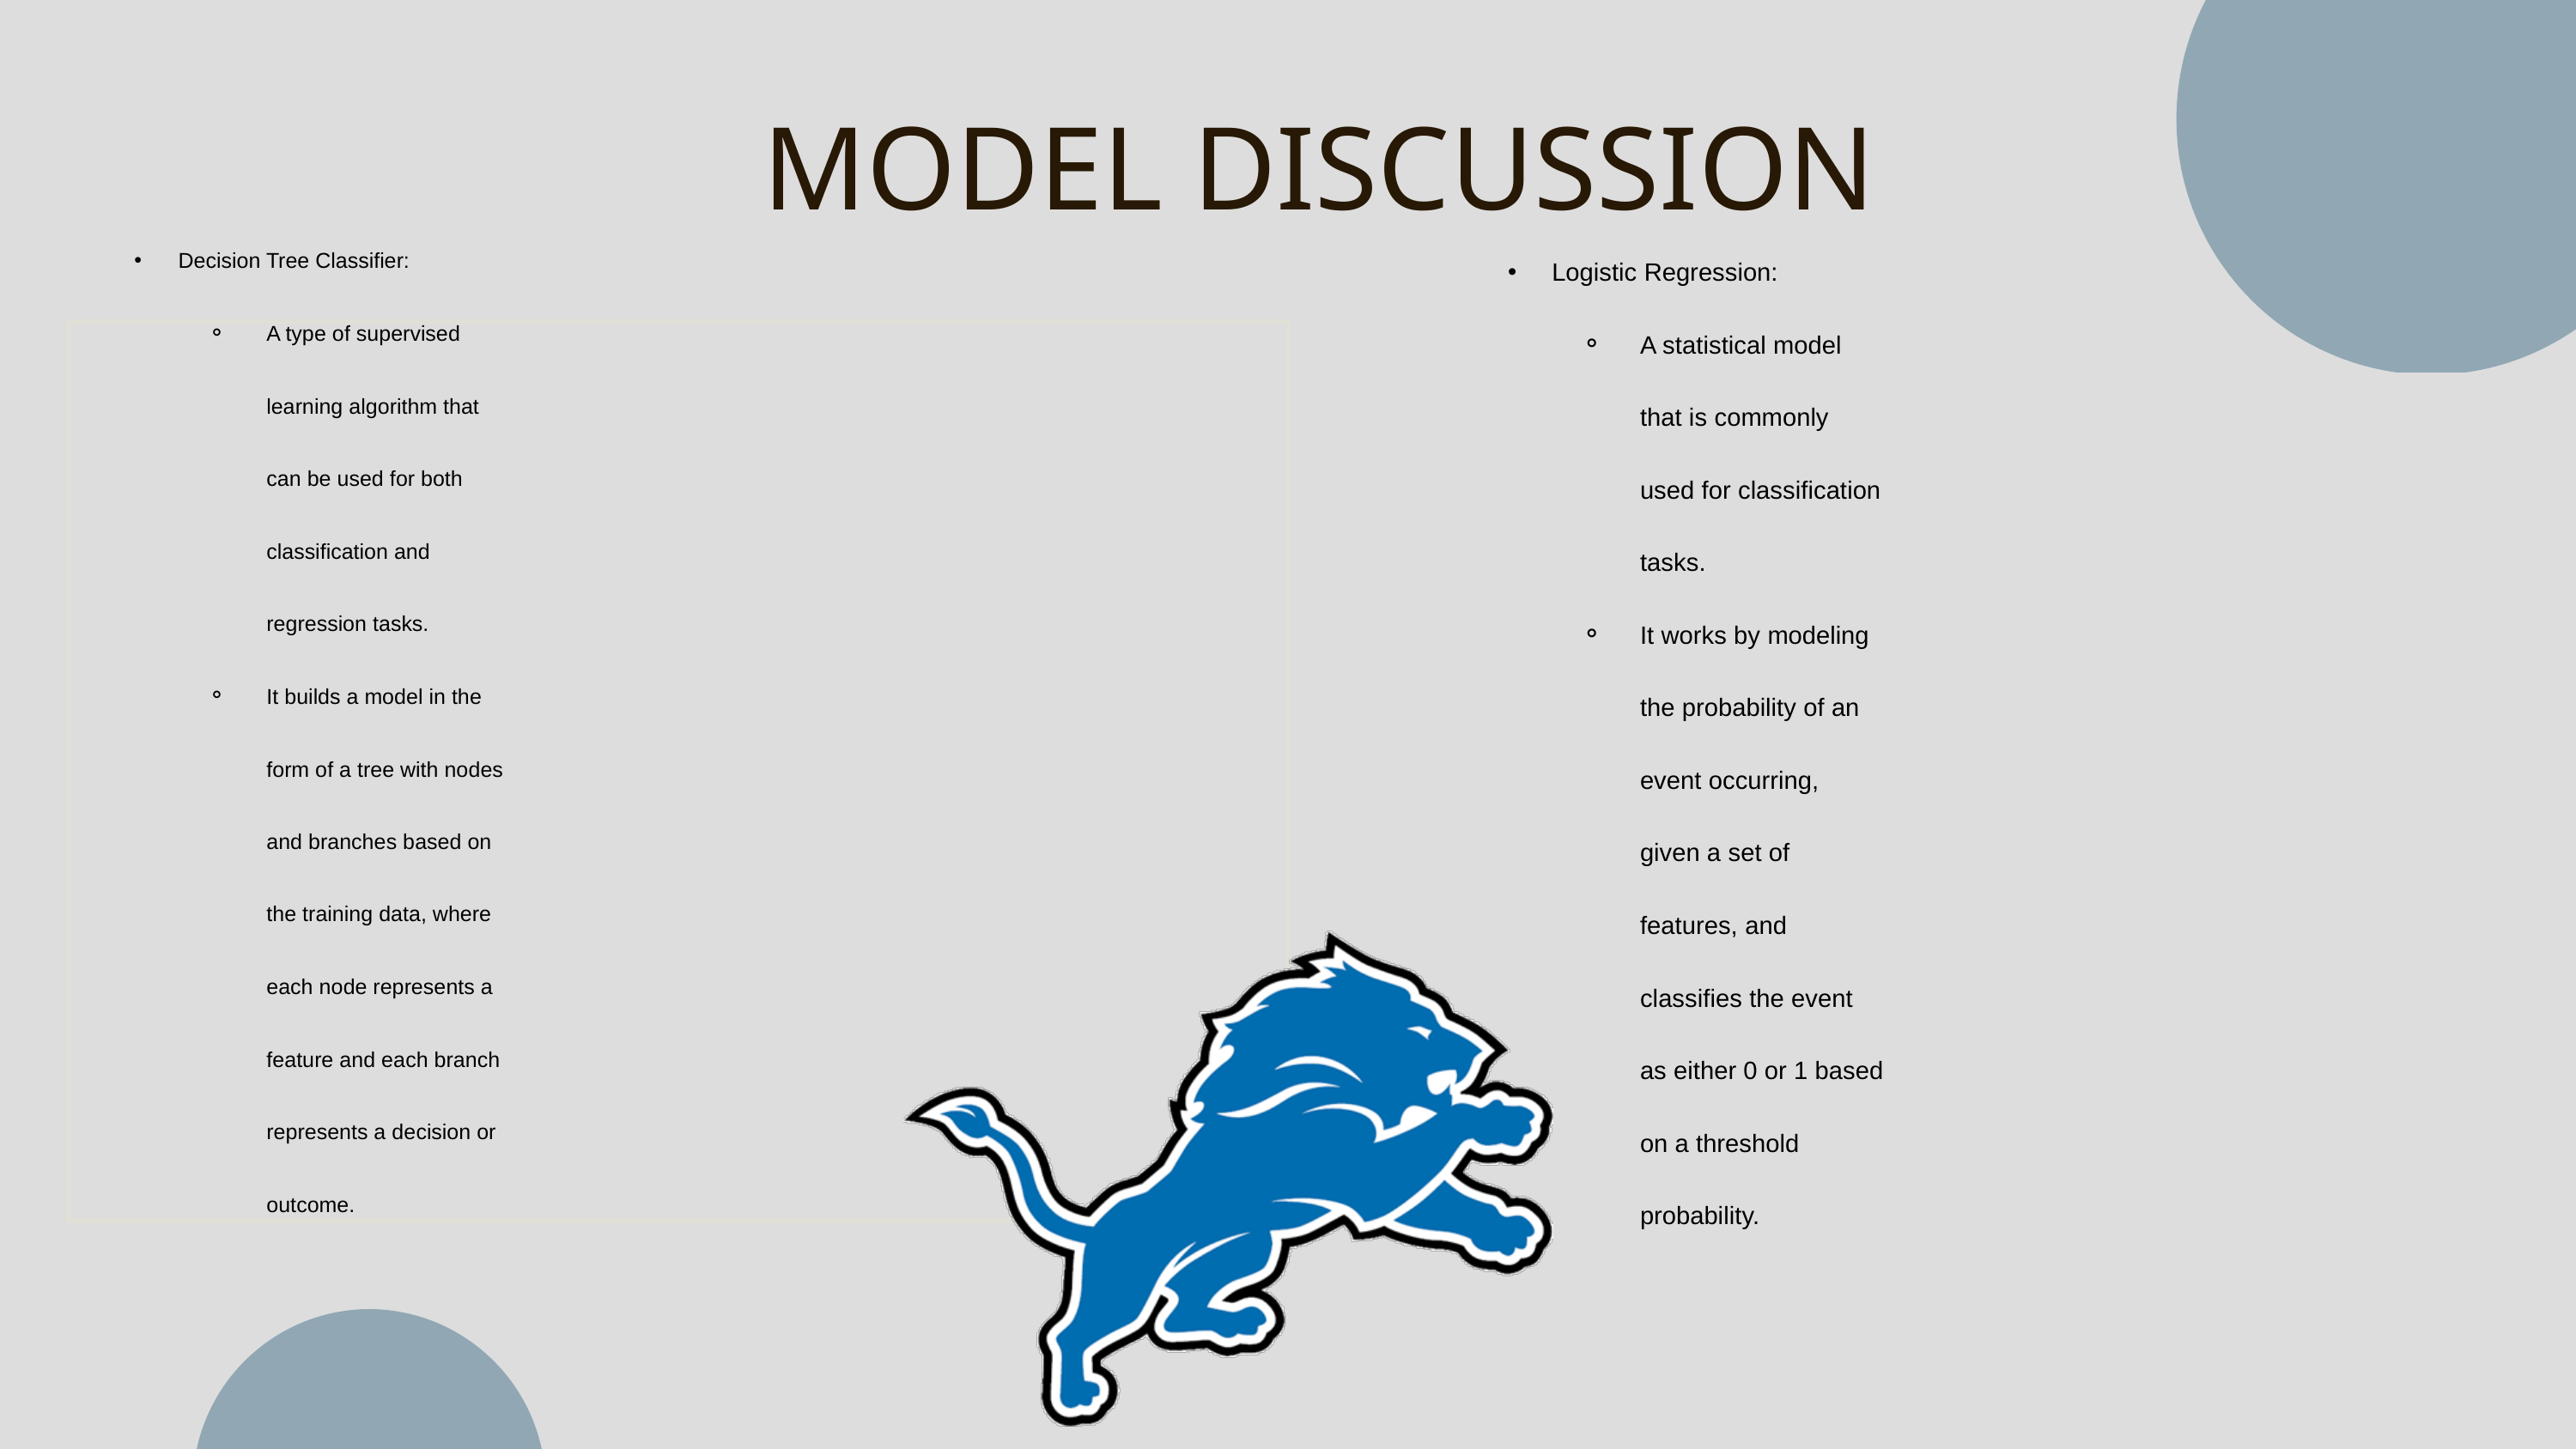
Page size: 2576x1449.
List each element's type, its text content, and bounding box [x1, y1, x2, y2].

picture [903, 929, 1553, 1449]
text_box MODEL DISCUSSION [610, 94, 2029, 233]
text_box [191, 1308, 547, 1449]
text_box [2175, 0, 2576, 375]
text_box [68, 321, 1289, 1222]
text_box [1318, 374, 2539, 1254]
